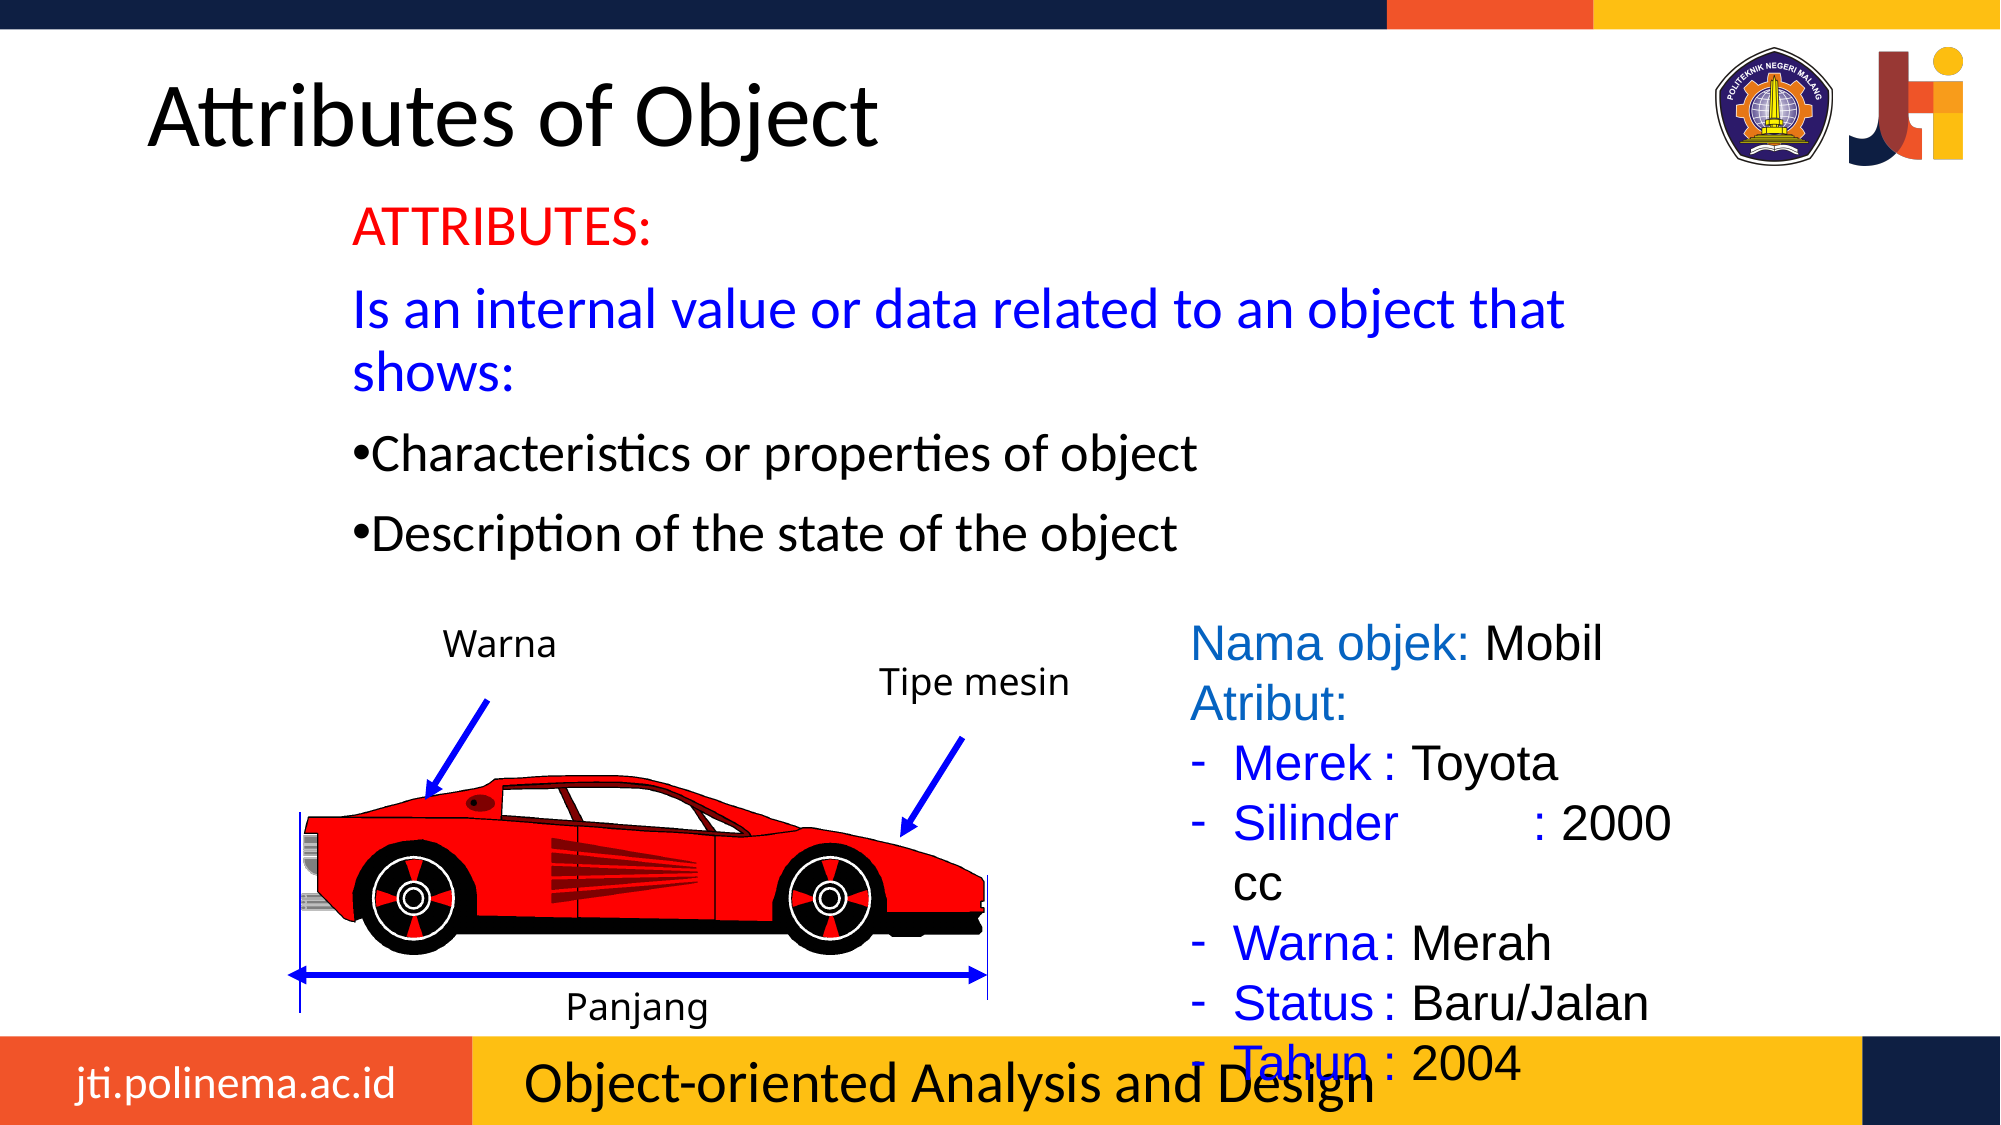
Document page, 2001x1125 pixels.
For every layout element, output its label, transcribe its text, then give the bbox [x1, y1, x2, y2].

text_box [424, 699, 488, 801]
text_box Warna [337, 612, 663, 673]
title Attributes of Object [132, 8, 1668, 226]
text_box Tipe mesin [812, 649, 1138, 710]
text_box Nama objek: Mobil Atribut: Merek : Toyota Silinder : 2000 cc Warna : Merah Status : Baru/Jalan Tahun : 2004 [1174, 603, 1713, 1099]
text_box Panjang [474, 984, 800, 1035]
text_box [899, 737, 963, 838]
list ATTRIBUTES: Is an internal value or data related to an object that shows: Characteristics or properties of object Description of the state of the object [337, 226, 1663, 600]
picture [1849, 47, 1963, 166]
picture [299, 774, 987, 955]
picture [1715, 47, 1833, 166]
